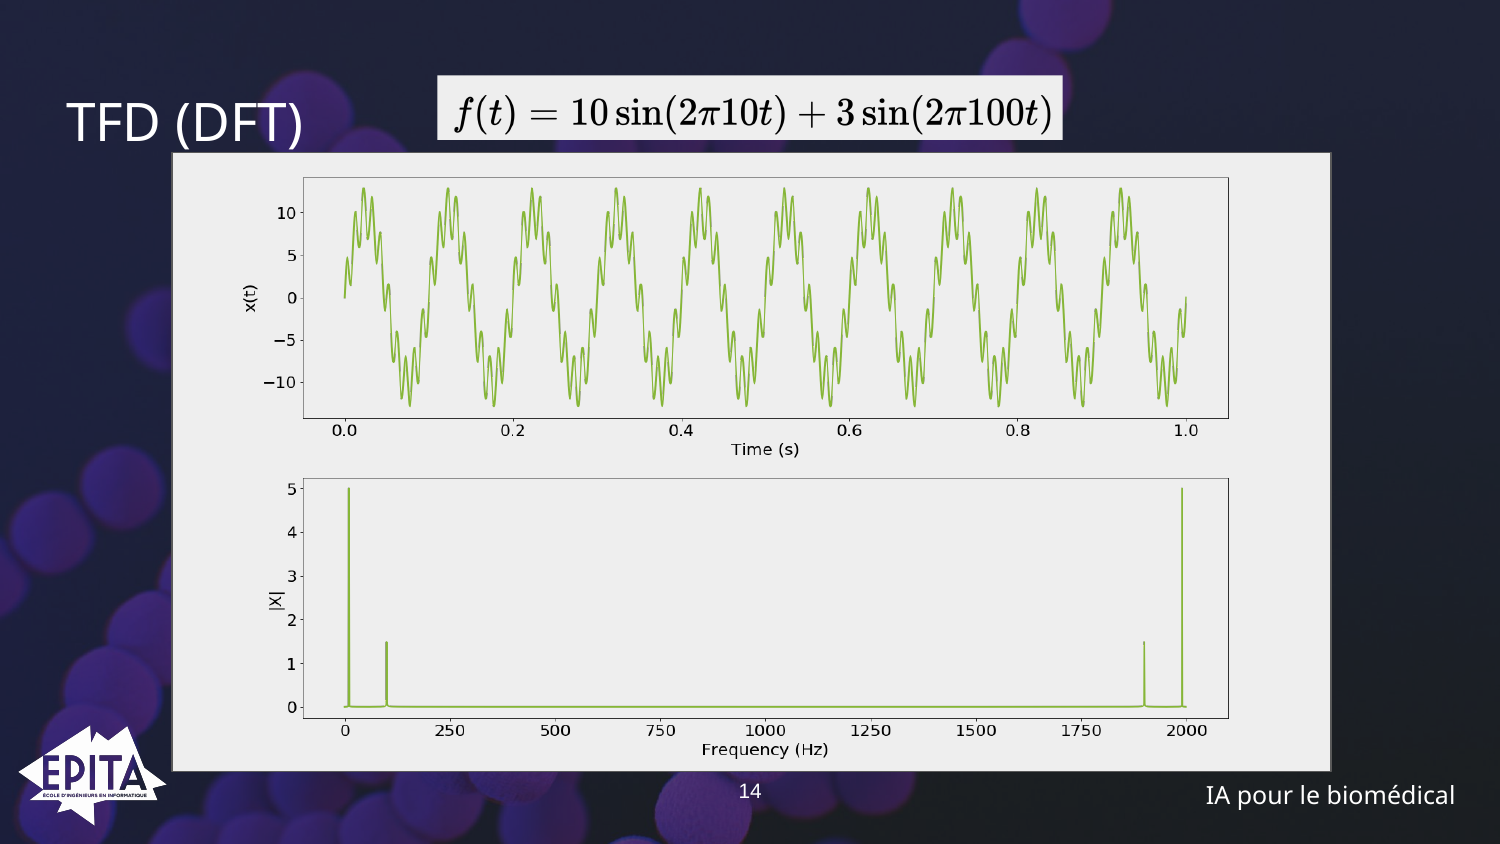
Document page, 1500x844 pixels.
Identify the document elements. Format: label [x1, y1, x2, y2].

text_box [437, 75, 1063, 141]
picture [0, 0, 1500, 844]
text_box [153, 152, 1347, 772]
